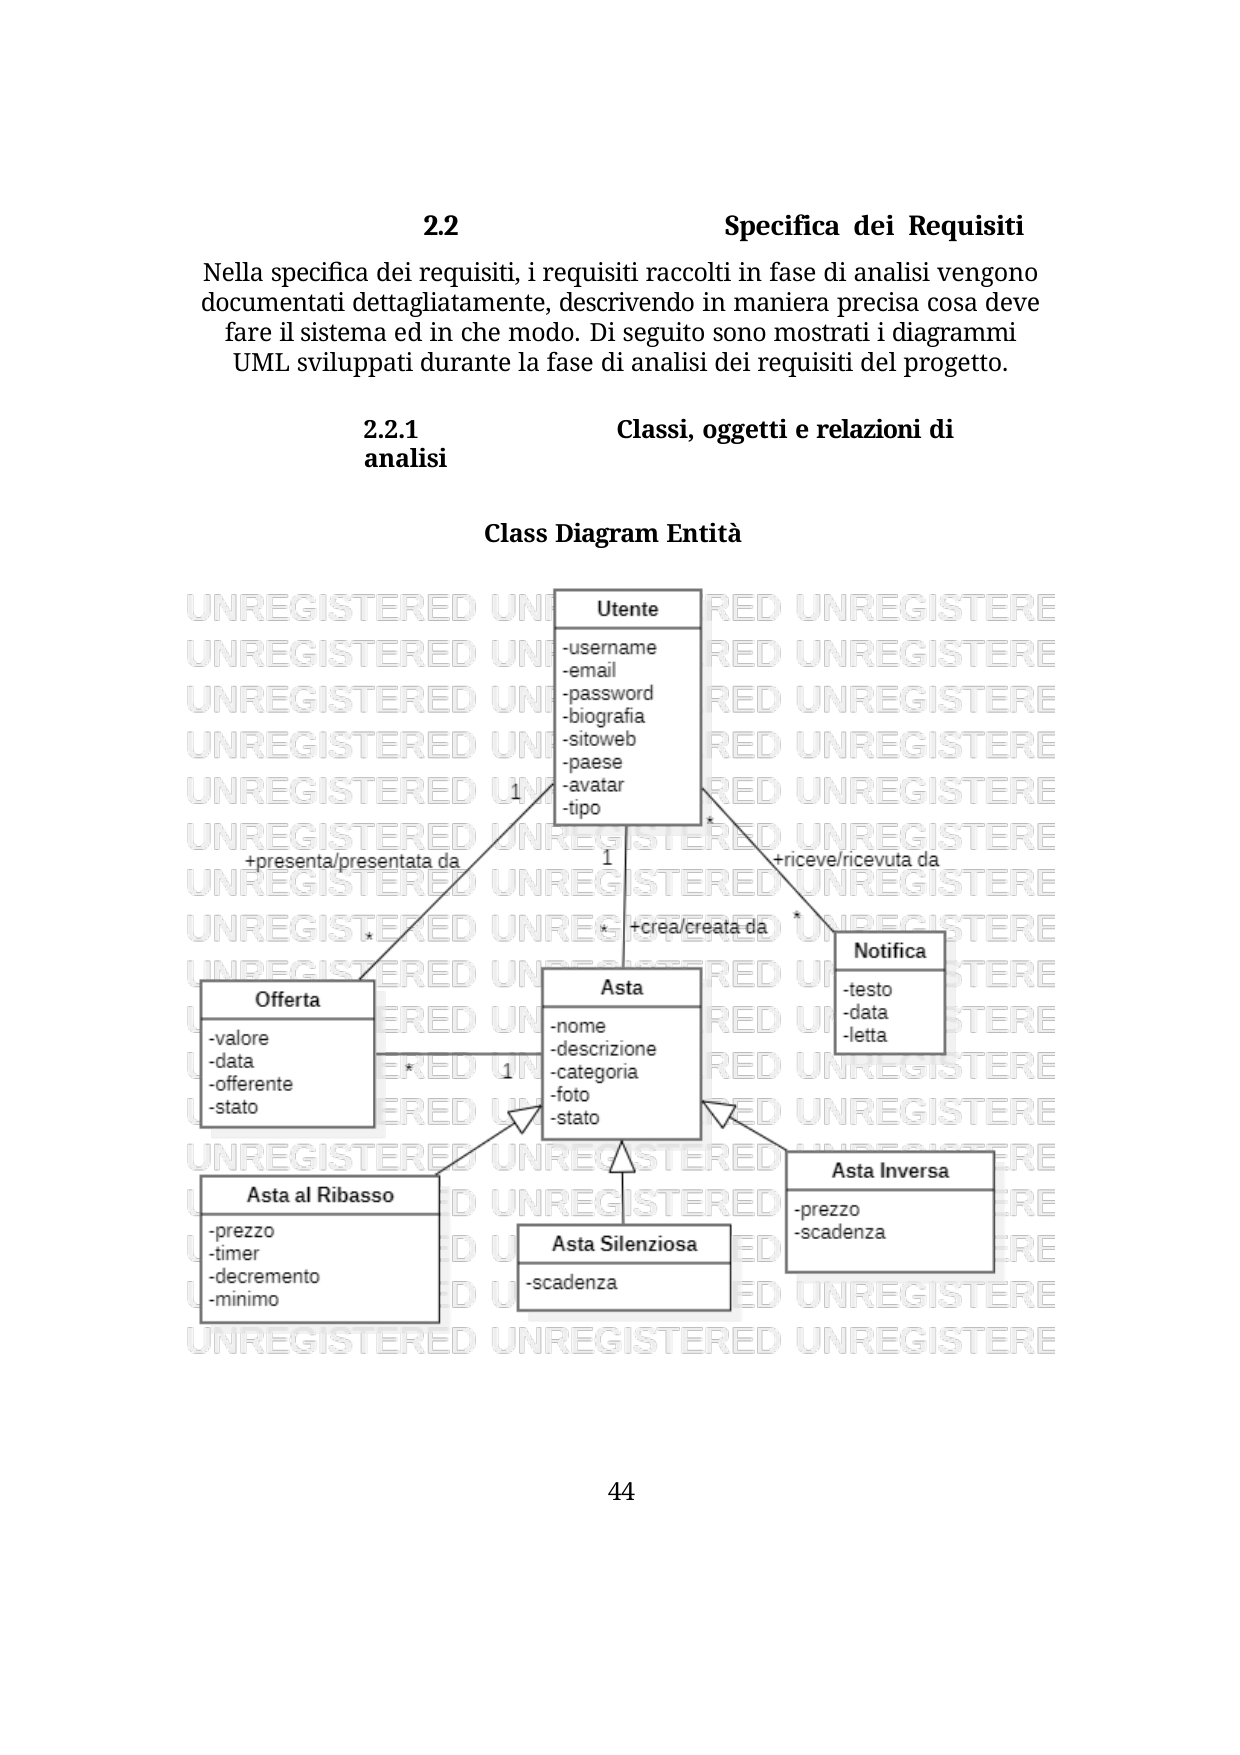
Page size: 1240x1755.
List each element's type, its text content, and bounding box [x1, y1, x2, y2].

slide_number 30 [601, 1474, 641, 1755]
picture [185, 575, 1055, 1384]
text_box Class Diagram Entità [481, 515, 751, 547]
text_box 2.2 Specifica dei Requisiti Nella specifica dei requisiti, i requisiti raccolti in fase di analisi vengono documentati dettagliatamente, descrivendo in maniera precisa cosa deve fare il sistema ed in che modo. Di seguito sono mostrati i diagrammi UML sviluppati durante la fase di analisi dei requisiti del progetto. 2.2.1 Classi, oggetti e relazioni di analisi [196, 185, 1044, 473]
